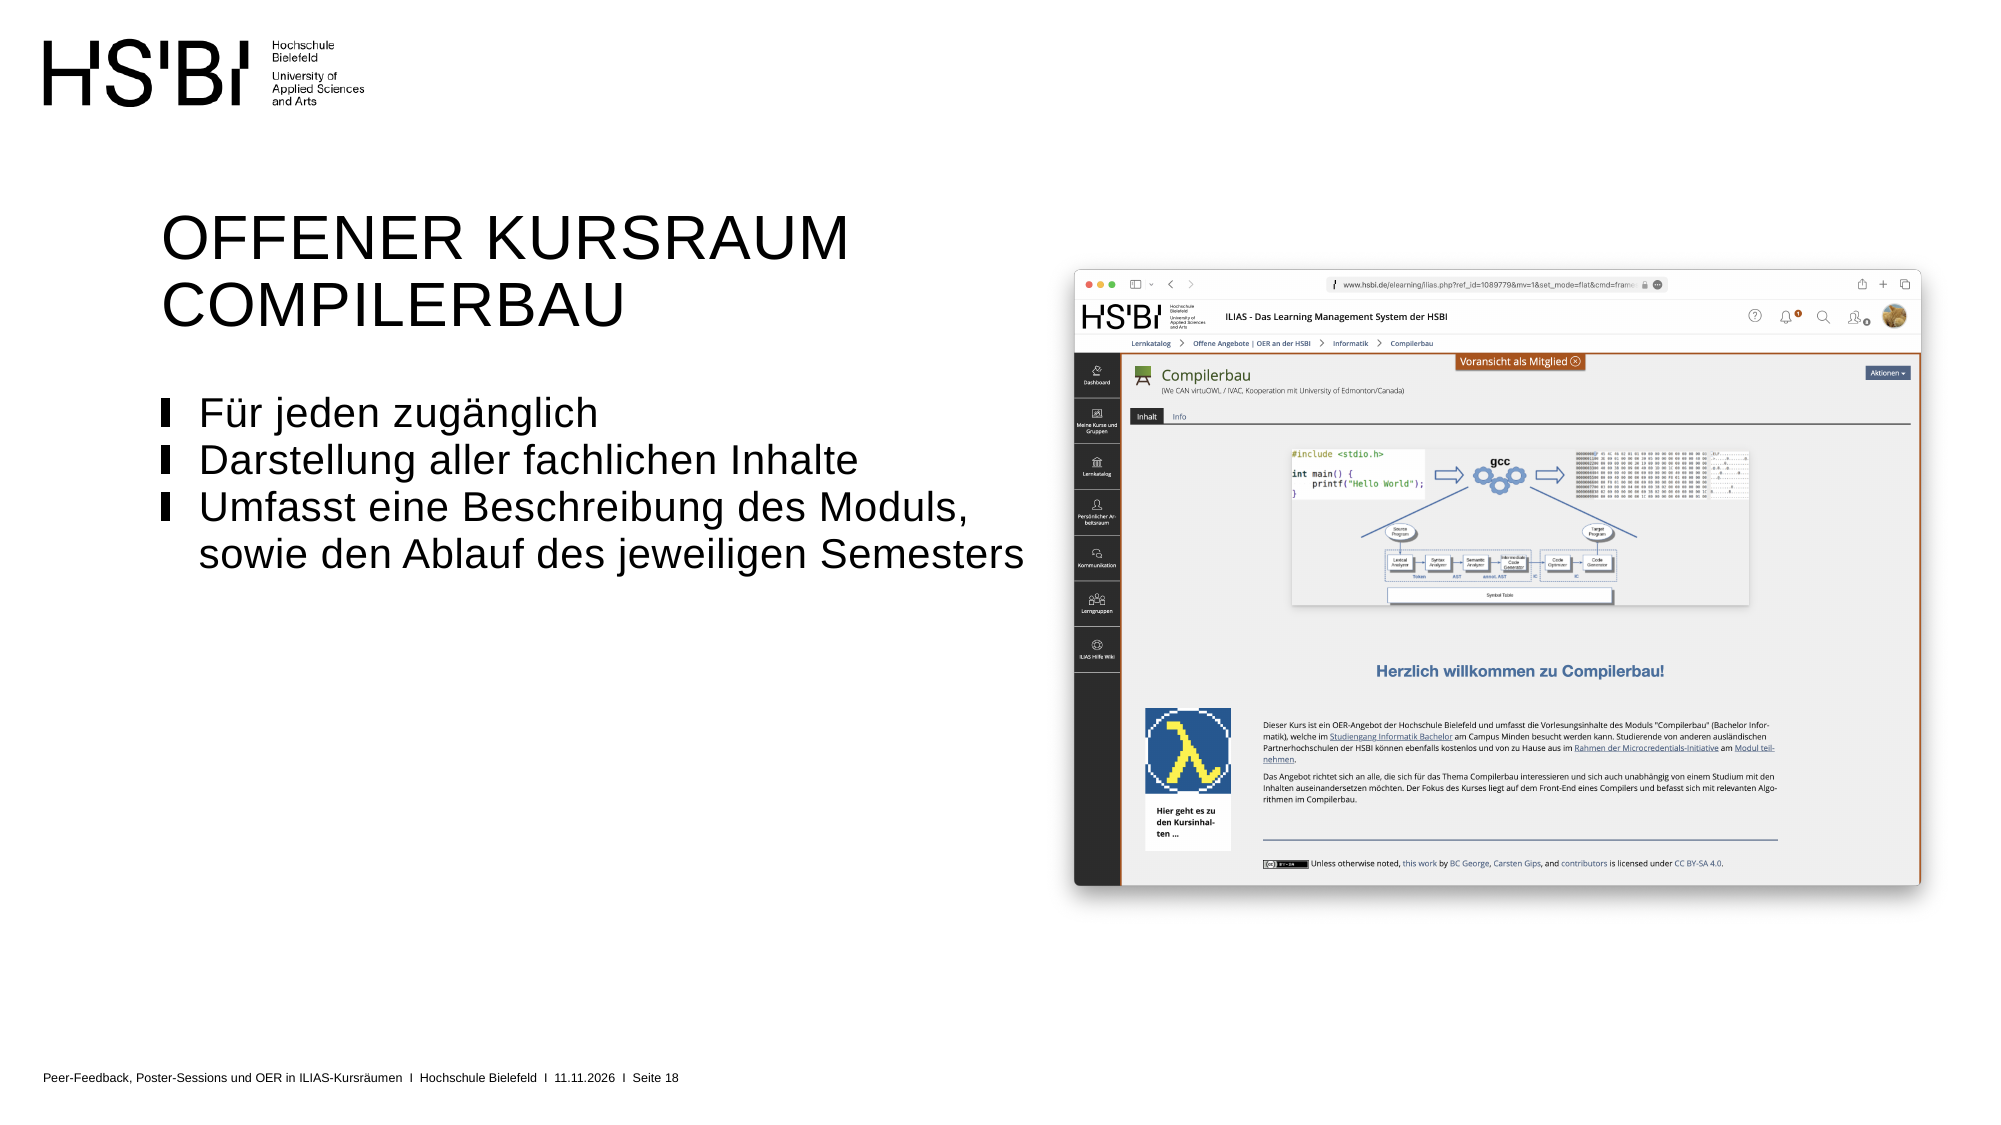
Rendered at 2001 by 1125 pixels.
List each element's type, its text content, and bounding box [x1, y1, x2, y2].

list Für jeden zugänglich Darstellung aller fachlichen Inhalte Umfasst eine Beschreibung des Moduls, sowie den Ablauf des jeweiligen Semesters [161, 390, 1043, 1030]
picture [1042, 248, 1953, 928]
title offener Kursraum Compilerbau [161, 205, 1043, 355]
